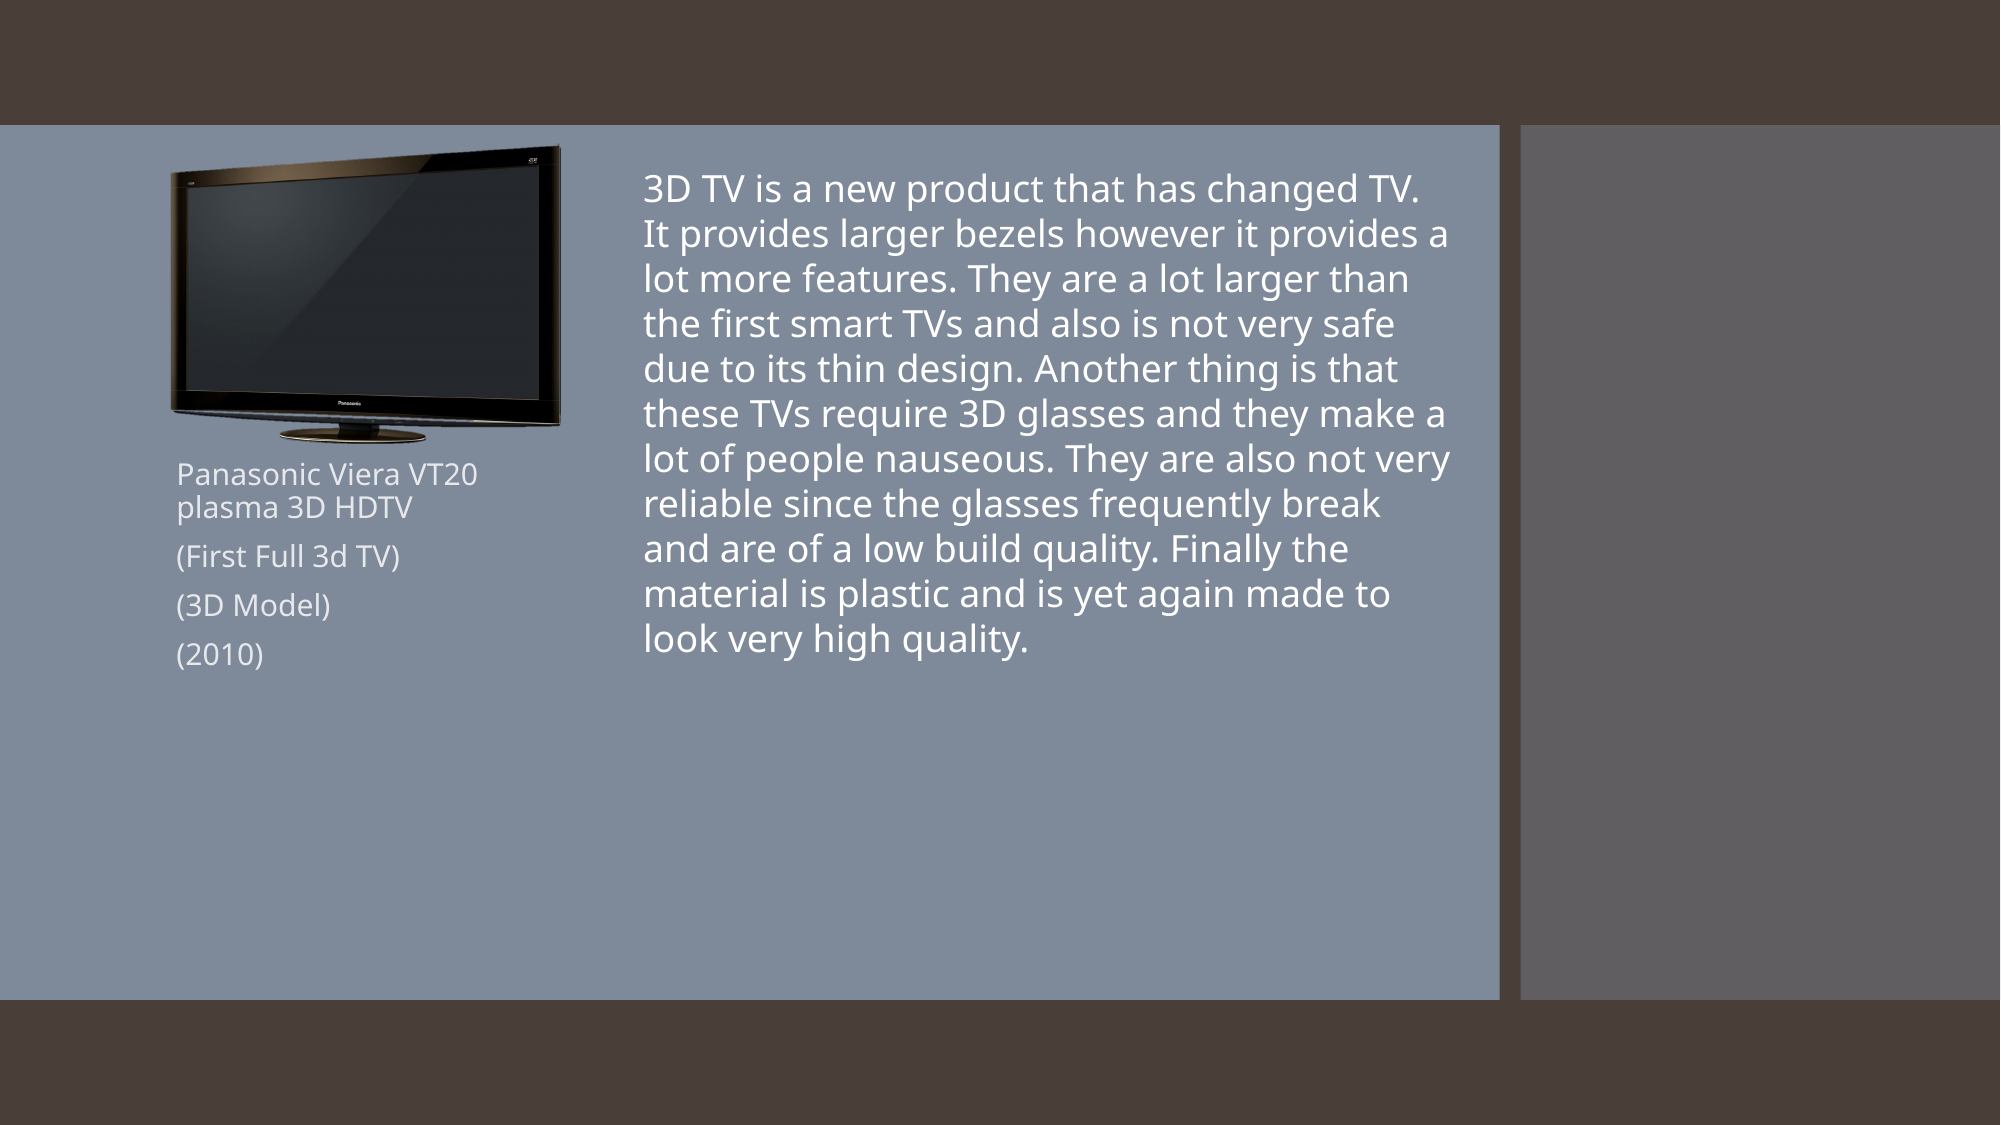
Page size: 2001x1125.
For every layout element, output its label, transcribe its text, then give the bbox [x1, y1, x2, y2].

picture [161, 139, 578, 453]
text_box 3D TV is a new product that has changed TV. It provides larger bezels however it provides a lot more features. They are a lot larger than the first smart TVs and also is not very safe due to its thin design. Another thing is that these TVs require 3D glasses and they make a lot of people nauseous. They are also not very reliable since the glasses frequently break and are of a low build quality. Finally the material is plastic and is yet again made to look very high quality. [628, 158, 1471, 668]
subtitle Panasonic Viera VT20 plasma 3D HDTV (First Full 3d TV) (3D Model) (2010) [161, 453, 578, 683]
